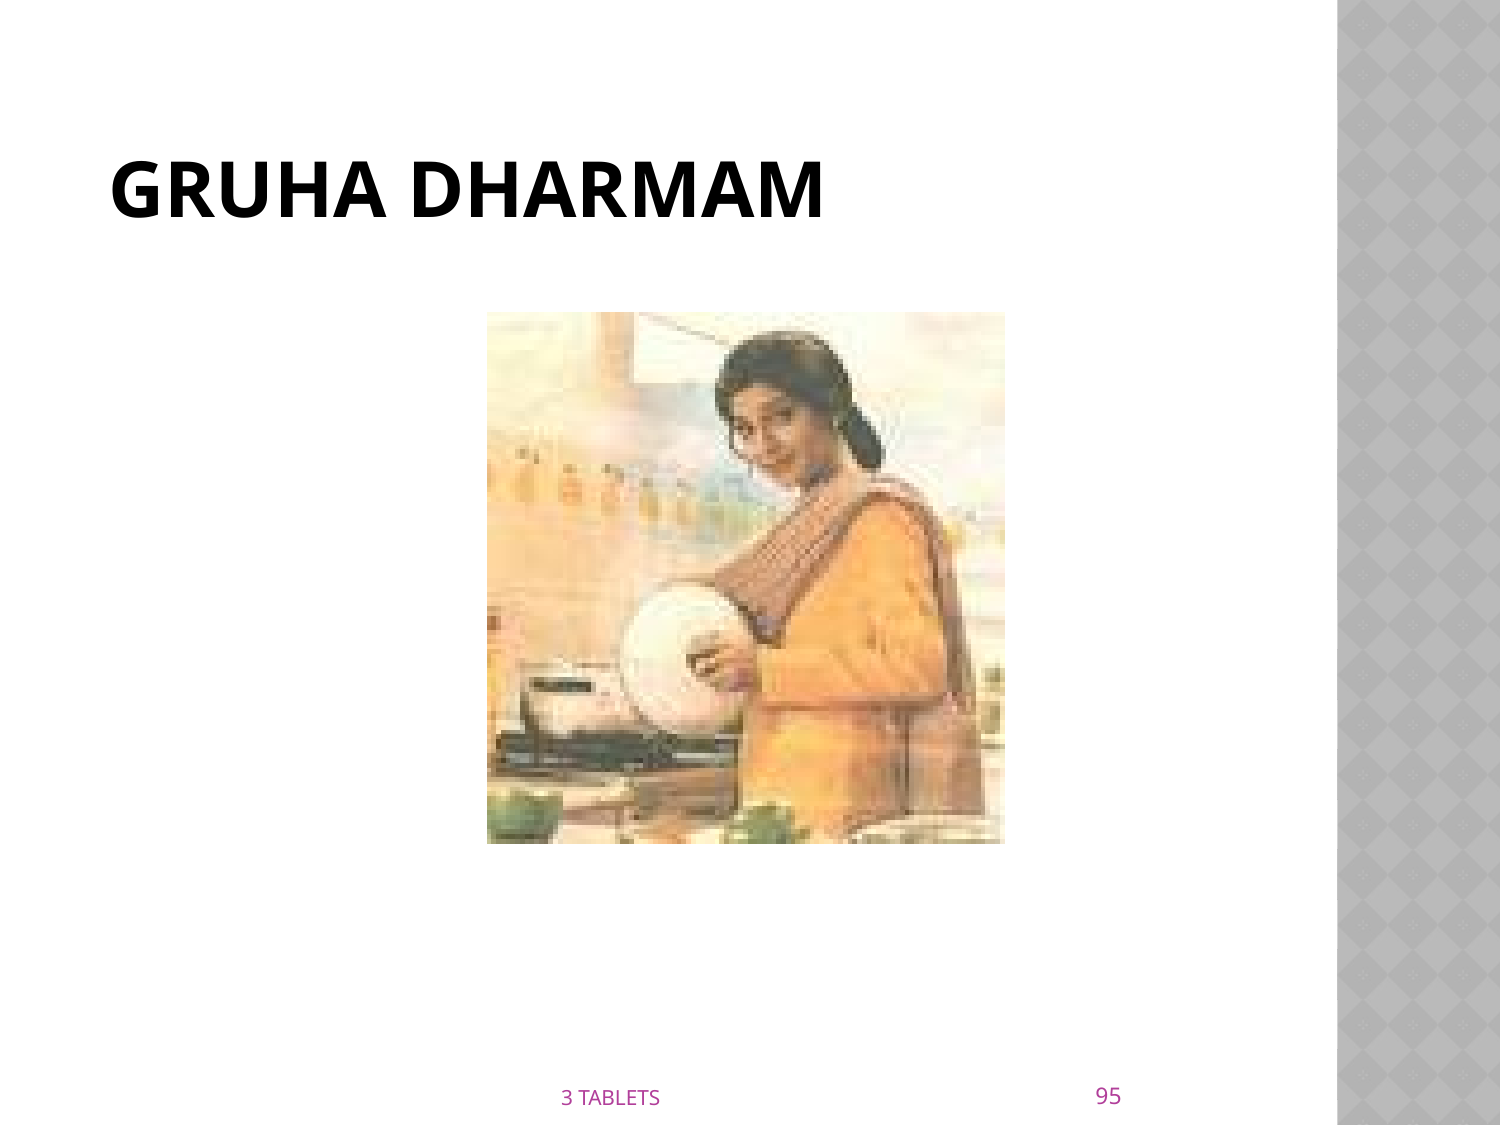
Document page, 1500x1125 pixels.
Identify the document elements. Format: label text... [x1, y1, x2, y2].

slide_number 95 [1025, 1075, 1122, 1113]
title GRUHA DHARMAM [0, 45, 1350, 233]
picture [486, 312, 1006, 845]
footer 3 TABLETS [75, 1075, 675, 1114]
